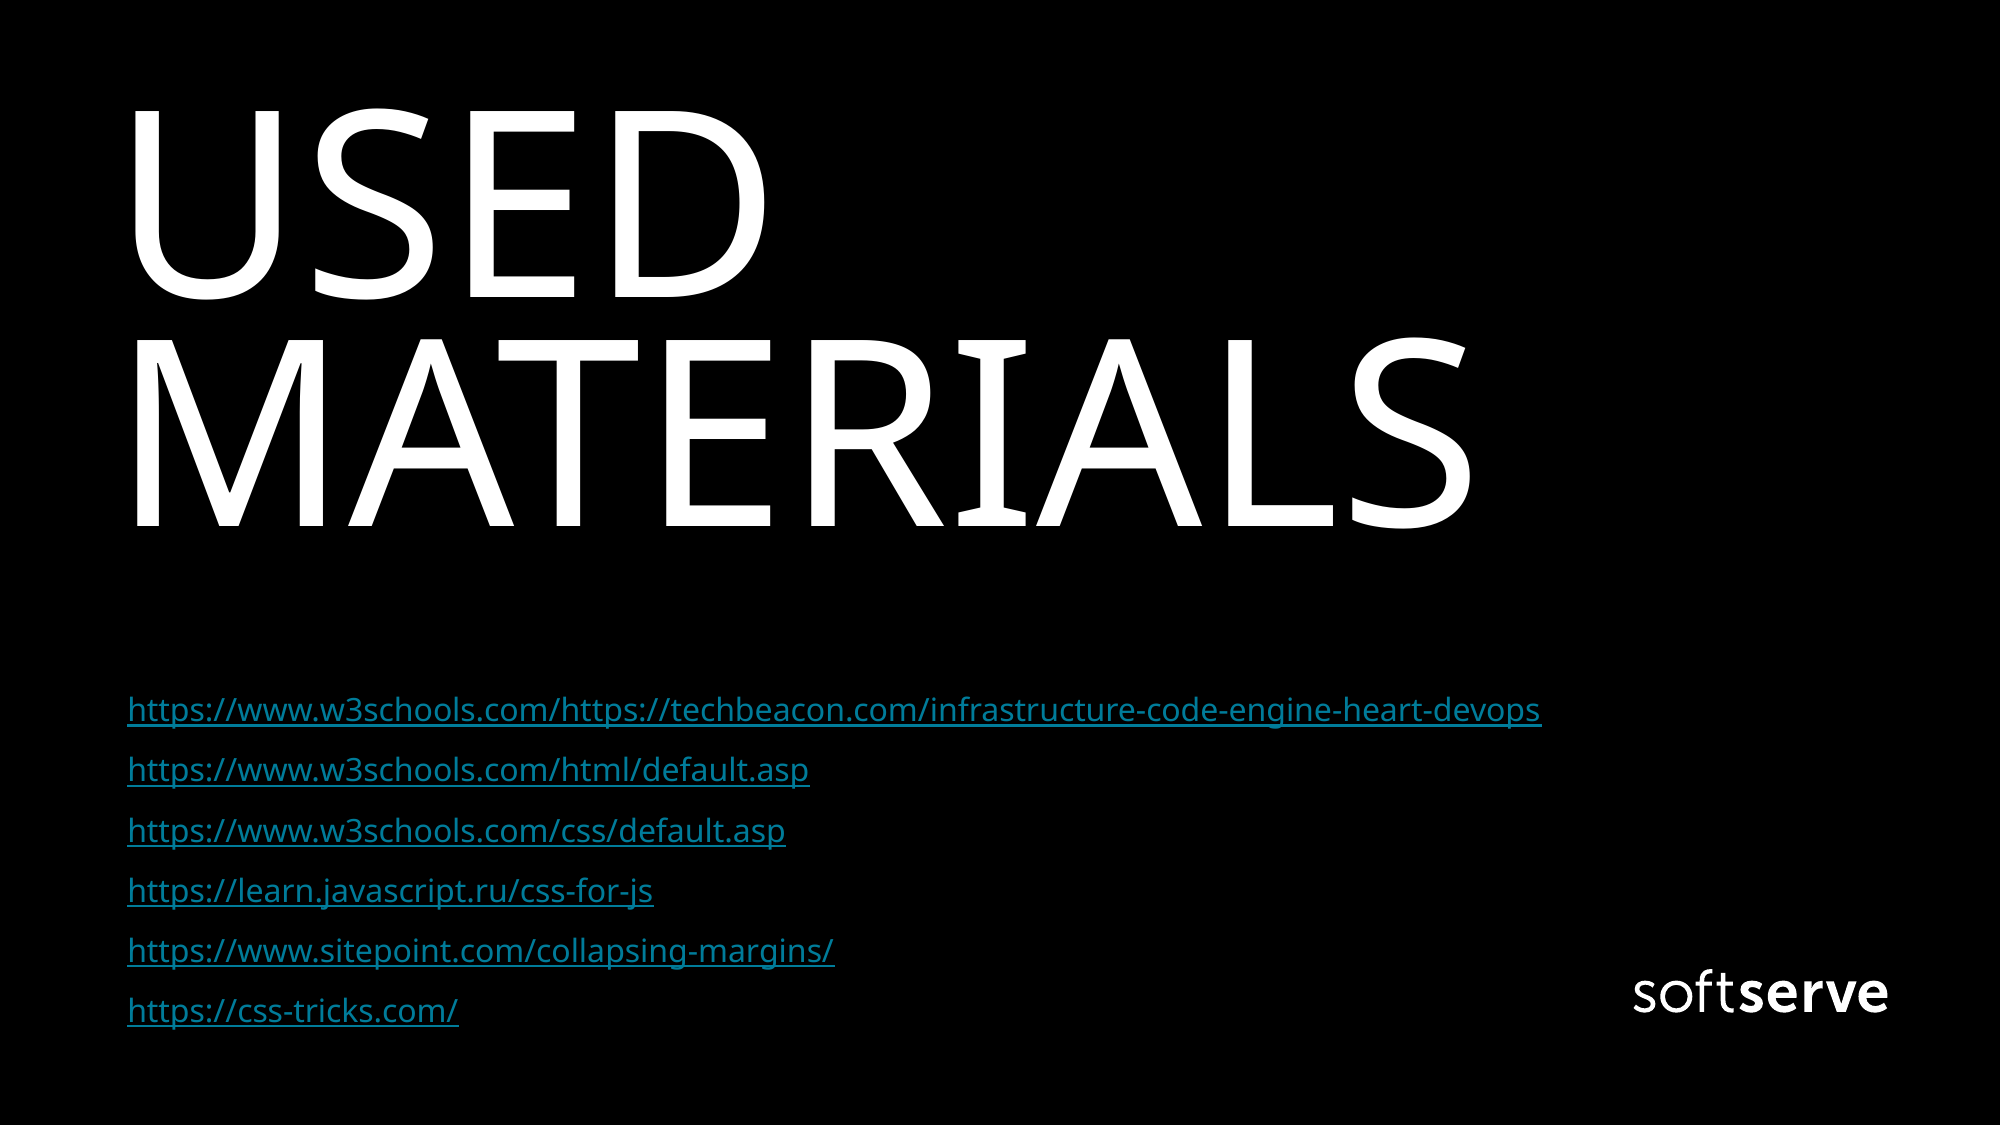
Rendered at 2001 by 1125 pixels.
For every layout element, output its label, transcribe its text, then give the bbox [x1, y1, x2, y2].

title USED MATERIALS [112, 112, 1888, 900]
text_box https://www.w3schools.com/https://techbeacon.com/infrastructure-code-engine-heart-devops https://www.w3schools.com/html/default.asp https://www.w3schools.com/css/default.asp https://learn.javascript.ru/css-for-js https://www.sitepoint.com/collapsing-margins/ https://css-tricks.com/ [112, 682, 1623, 1038]
